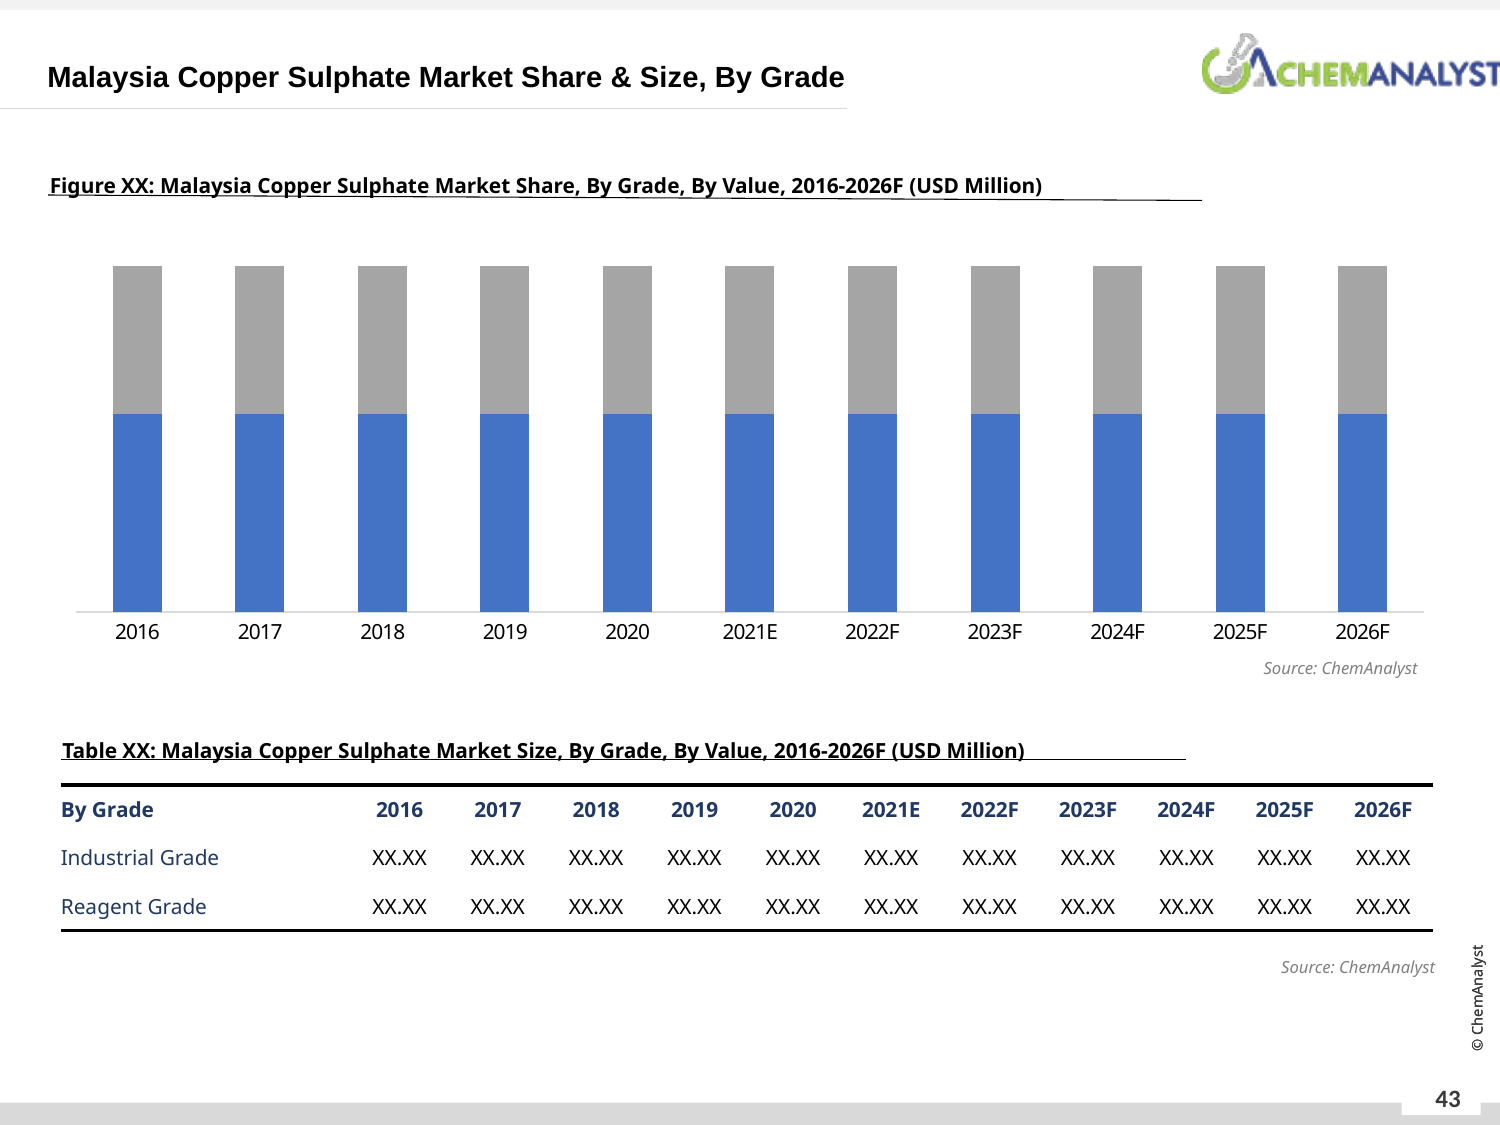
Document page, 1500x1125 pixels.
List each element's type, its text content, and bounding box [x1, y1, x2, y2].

text_box Figure XX: Malaysia Copper Sulphate Market Share, By Grade, By Value, 2016-2026F (USD Million) [35, 152, 1359, 205]
table_cell XX.XX [350, 833, 449, 882]
table_cell XX.XX [1137, 833, 1236, 882]
table_cell XX.XX [1236, 882, 1334, 929]
table_header 2017 [449, 787, 547, 833]
text_box Source: ChemAnalyst [1088, 949, 1451, 985]
table_cell XX.XX [941, 882, 1039, 929]
table_cell XX.XX [744, 833, 842, 882]
table_cell XX.XX [1137, 882, 1236, 929]
table_cell XX.XX [449, 833, 547, 882]
table_header 2020 [744, 787, 842, 833]
table_cell XX.XX [1334, 882, 1433, 929]
table_cell XX.XX [1039, 882, 1137, 929]
table_cell XX.XX [645, 882, 744, 929]
table_cell XX.XX [547, 882, 645, 929]
picture [1202, 33, 1500, 94]
text_box Source: ChemAnalyst [1070, 655, 1433, 686]
table_header By Grade [61, 787, 350, 833]
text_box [48, 194, 1203, 201]
table_cell XX.XX [547, 833, 645, 882]
table_cell XX.XX [1236, 833, 1334, 882]
table_header 2024F [1137, 787, 1236, 833]
table_cell XX.XX [350, 882, 449, 929]
chart [47, 207, 1453, 655]
table_cell XX.XX [1039, 833, 1137, 882]
table_cell XX.XX [842, 882, 941, 929]
table_header 2025F [1236, 787, 1334, 833]
table_header 2023F [1039, 787, 1137, 833]
table_cell Industrial Grade [61, 833, 350, 882]
table_cell XX.XX [941, 833, 1039, 882]
table_header 2016 [350, 787, 449, 833]
table_header 2021E [842, 787, 941, 833]
table_cell XX.XX [449, 882, 547, 929]
table_cell XX.XX [842, 833, 941, 882]
table_header 2019 [645, 787, 744, 833]
table_cell XX.XX [744, 882, 842, 929]
table_cell Reagent Grade [61, 882, 350, 929]
table_header 2022F [941, 787, 1039, 833]
table_cell XX.XX [1334, 833, 1433, 882]
text_box Malaysia Copper Sulphate Market Share & Size, By Grade [32, 50, 1496, 101]
table_cell XX.XX [645, 833, 744, 882]
table_header 2026F [1334, 787, 1433, 833]
table_header 2018 [547, 787, 645, 833]
text_box Table XX: Malaysia Copper Sulphate Market Size, By Grade, By Value, 2016-2026F (USD Million) [47, 717, 1372, 770]
